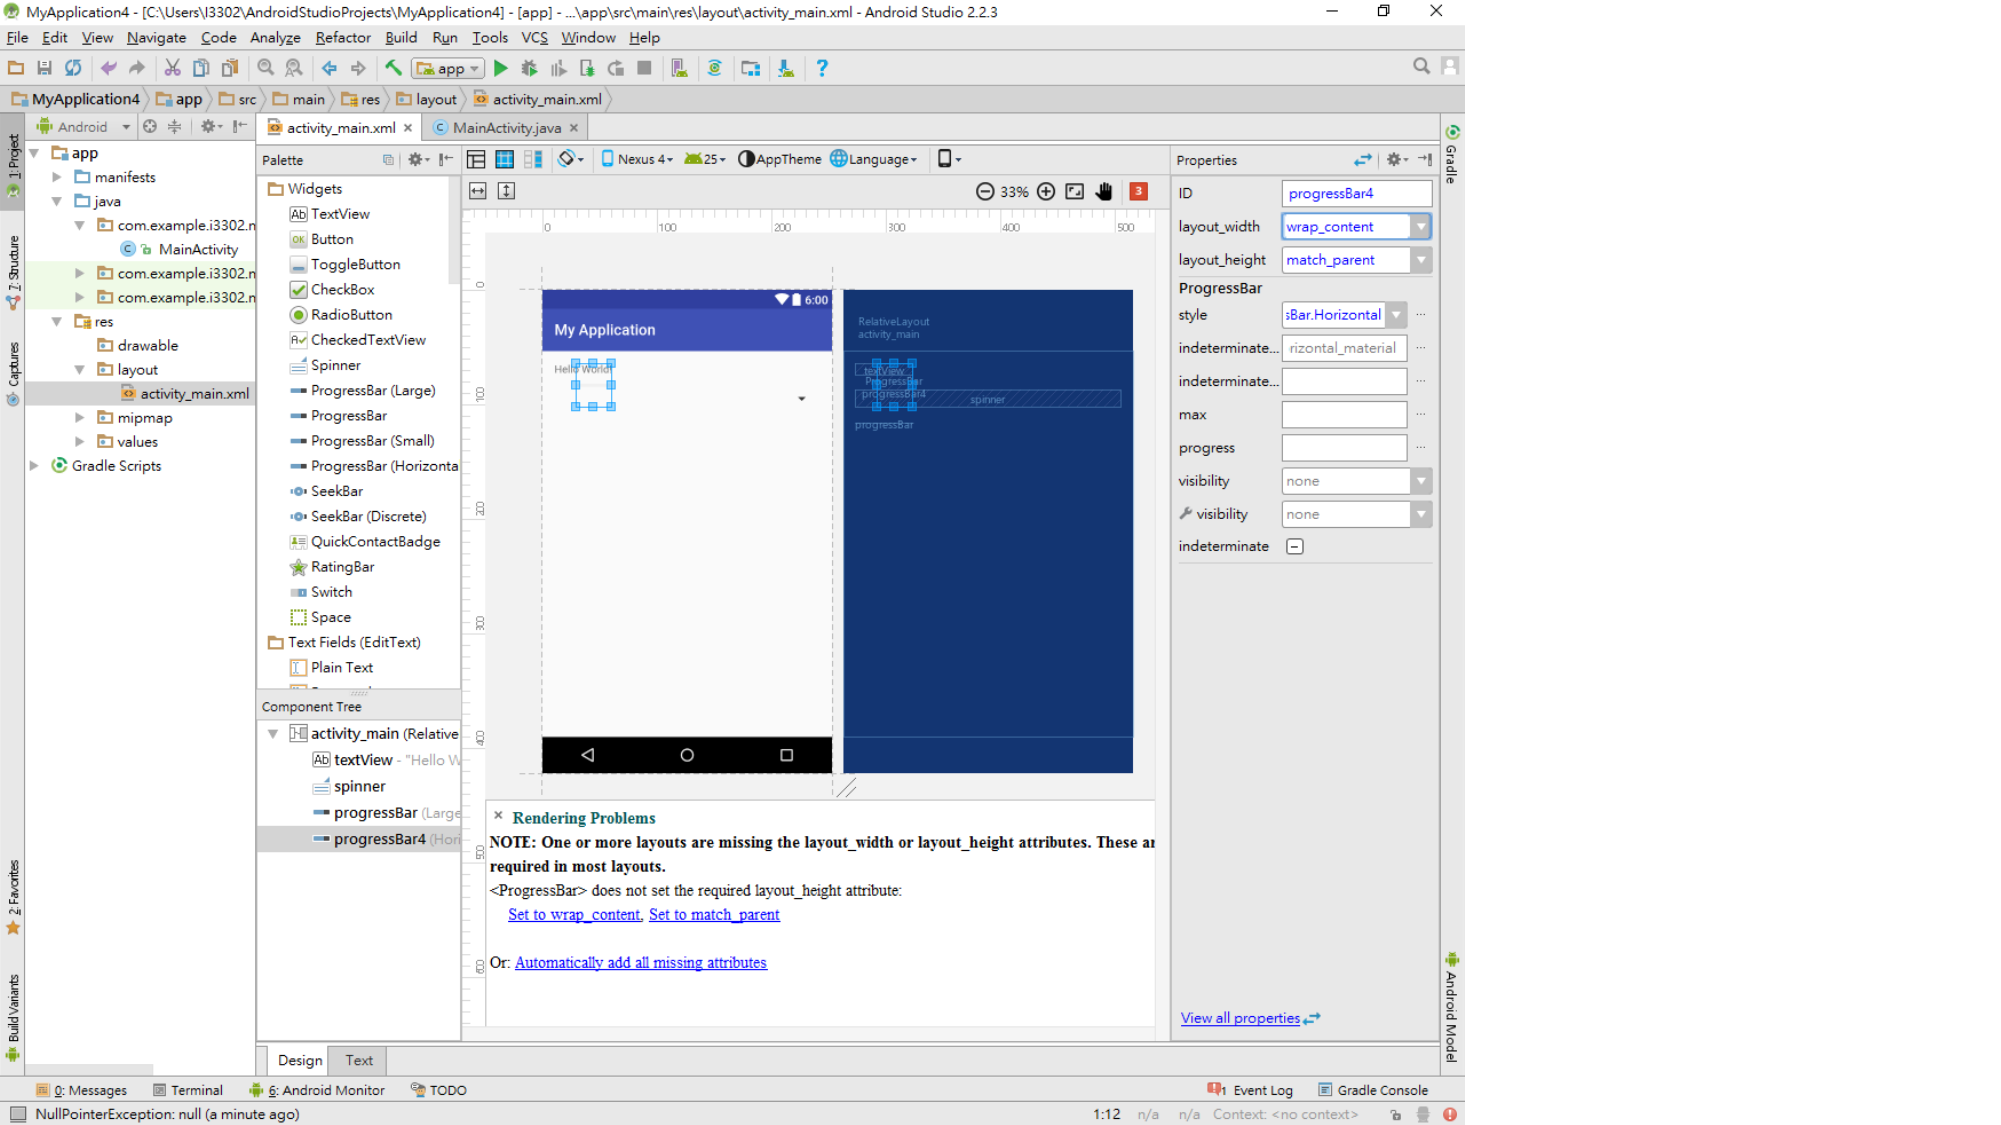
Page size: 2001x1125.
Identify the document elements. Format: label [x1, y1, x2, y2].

list [0, 0, 1465, 1125]
